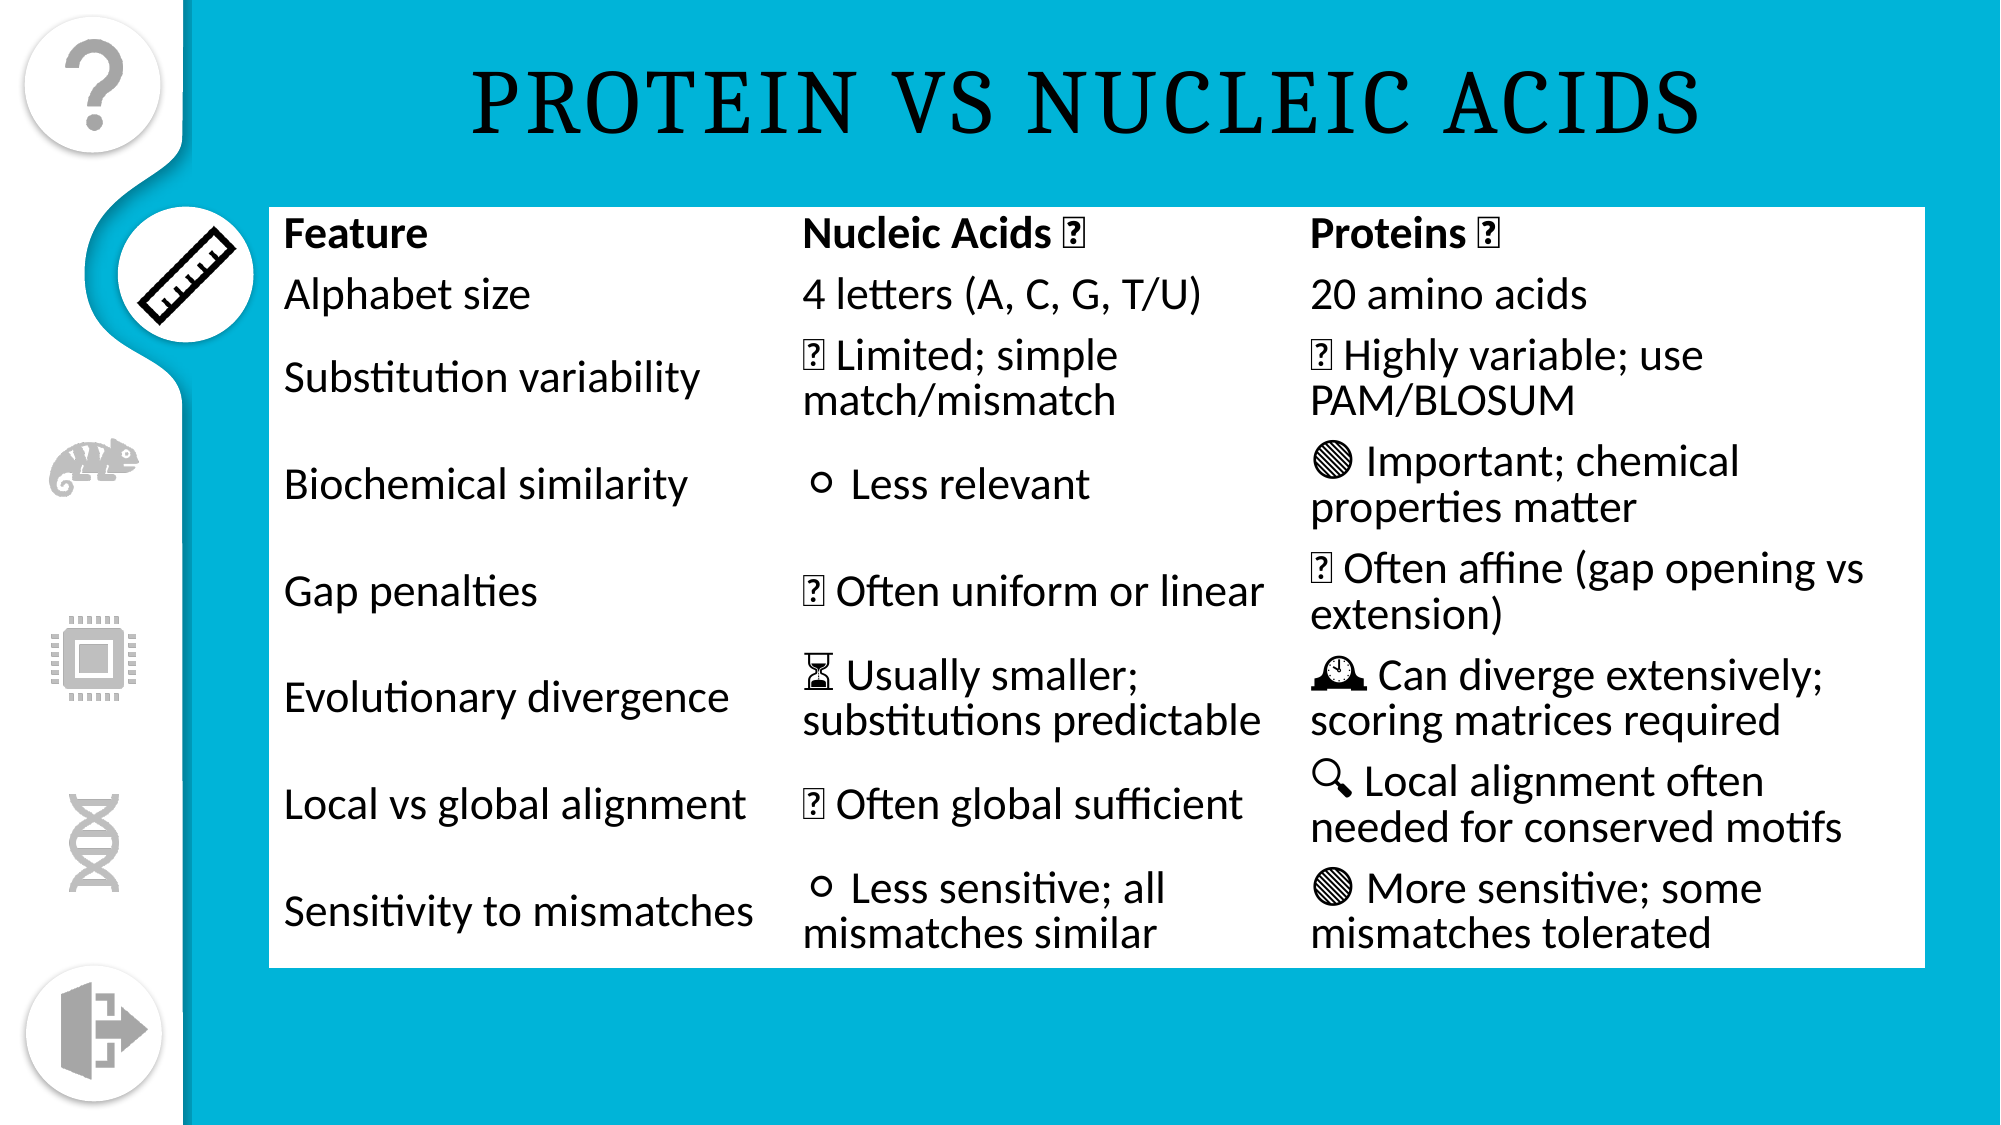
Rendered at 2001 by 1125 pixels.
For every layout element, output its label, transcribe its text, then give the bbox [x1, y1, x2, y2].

table_cell ➖ Often uniform or linear [787, 542, 1295, 648]
table_cell Substitution variability [269, 328, 787, 435]
table_header Feature [269, 207, 787, 268]
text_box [117, 206, 254, 343]
table_cell ➕ Often affine (gap opening vs extension) [1295, 542, 1925, 648]
table_header Proteins 🧪 [1295, 207, 1925, 268]
table_cell 🕰 Can diverge extensively; scoring matrices required [1295, 648, 1925, 755]
table_cell 🔸 Highly variable; use PAM/BLOSUM [1295, 328, 1925, 435]
table_cell Evolutionary divergence [269, 648, 787, 755]
table_header Nucleic Acids 🧬 [787, 207, 1295, 268]
table_cell Local vs global alignment [269, 755, 787, 861]
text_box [24, 16, 161, 153]
table_cell 🟢 Important; chemical properties matter [1295, 435, 1925, 542]
table_cell Biochemical similarity [269, 435, 787, 542]
table_cell Gap penalties [269, 542, 787, 648]
table_cell 🔹 Limited; simple match/mismatch [787, 328, 1295, 435]
table_cell 🟢 More sensitive; some mismatches tolerated [1295, 861, 1925, 968]
picture [40, 789, 148, 897]
picture [39, 410, 147, 518]
text_box [0, 0, 184, 1125]
table_cell ⏳ Usually smaller; substitutions predictable [787, 648, 1295, 755]
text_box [25, 965, 163, 1102]
table_cell 🌐 Often global sufficient [787, 755, 1295, 861]
table_cell 20 amino acids [1295, 268, 1925, 328]
table_cell Alphabet size [269, 268, 787, 328]
table_cell 🔍 Local alignment often needed for conserved motifs [1295, 755, 1925, 861]
table_cell ⚪ Less relevant [787, 435, 1295, 542]
table_cell Sensitivity to mismatches [269, 861, 787, 968]
table_cell ⚪ Less sensitive; all mismatches similar [787, 861, 1295, 968]
picture [39, 605, 147, 712]
table_cell 4 letters (A, C, G, T/U) [787, 268, 1295, 328]
text_box Protein vs Nucleic Acids [185, 3, 1986, 191]
